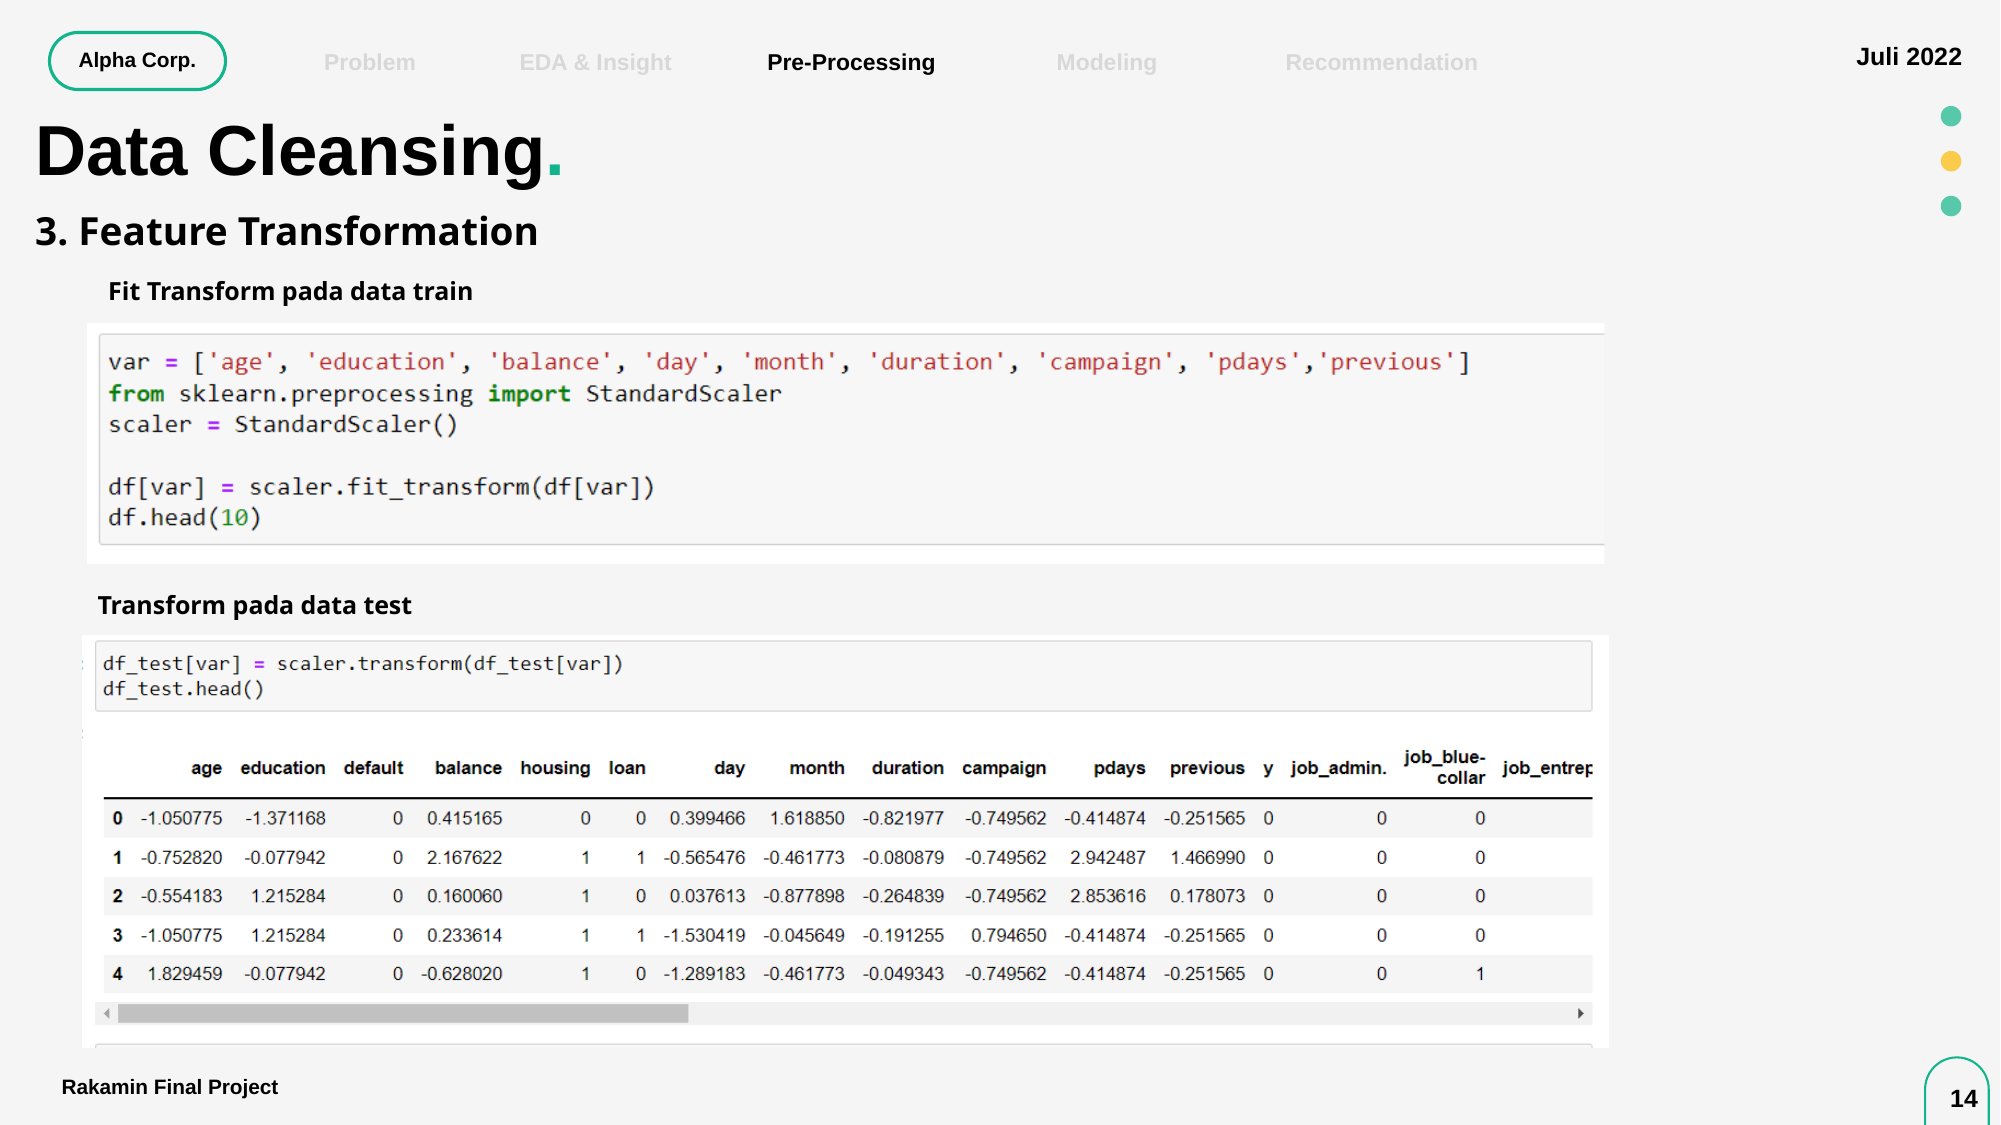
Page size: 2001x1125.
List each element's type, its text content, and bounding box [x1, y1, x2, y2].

title Data Cleansing. [20, 100, 688, 198]
slide_number ‹#› [1888, 1073, 1994, 1122]
text_box Transform pada data test [82, 574, 1644, 635]
picture [82, 635, 1610, 1049]
title 3. Feature Transformation [20, 198, 781, 261]
picture [86, 322, 1605, 564]
text_box Fit Transform pada data train [93, 260, 1655, 321]
